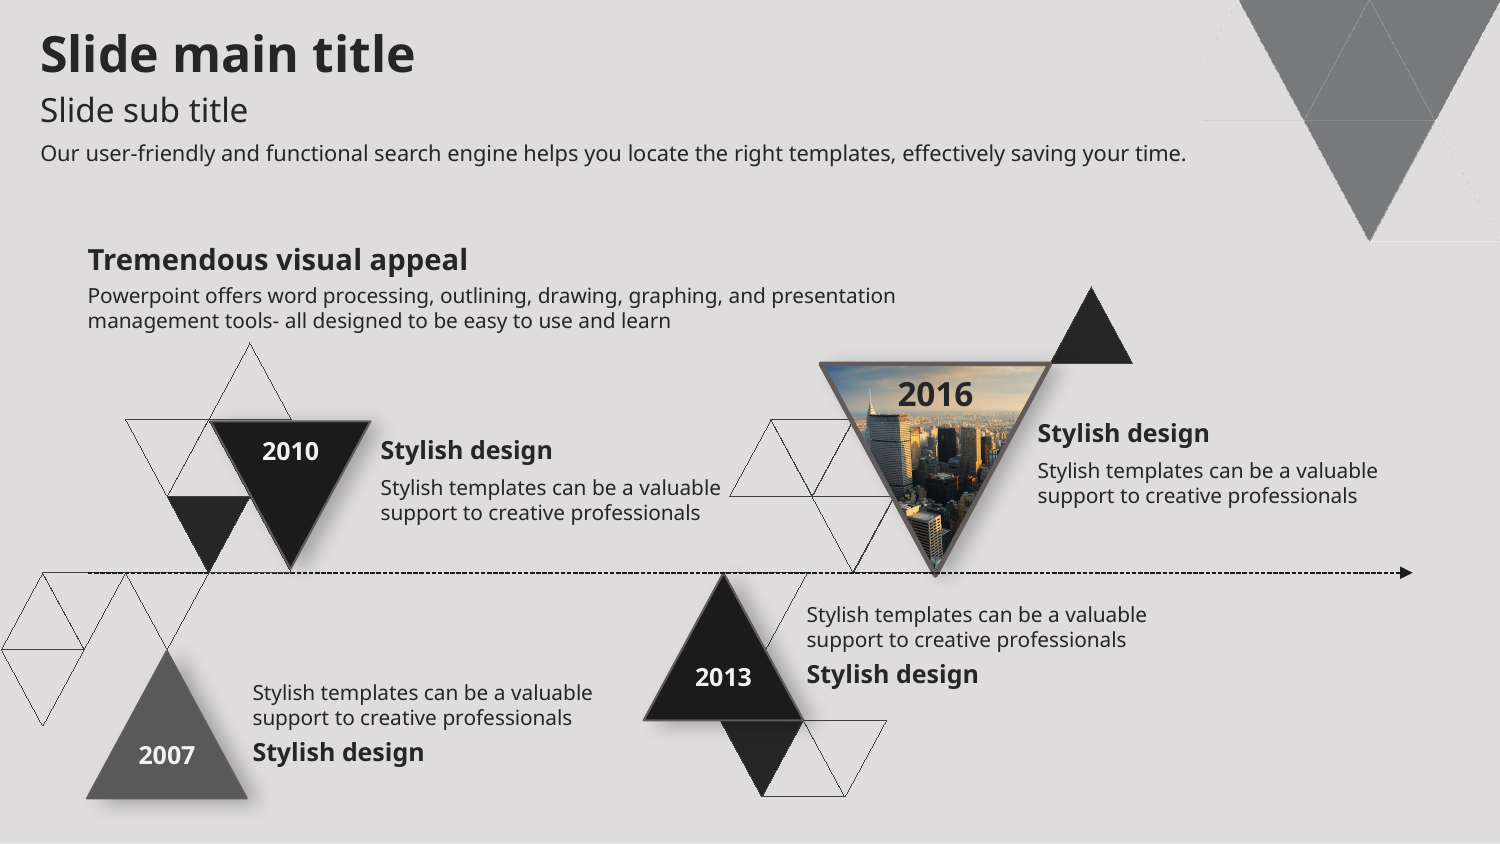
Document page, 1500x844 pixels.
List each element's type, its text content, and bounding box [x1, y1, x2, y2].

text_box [0, 572, 639, 799]
picture [1203, 0, 1500, 254]
text_box [1053, 286, 1133, 364]
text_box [772, 419, 815, 570]
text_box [1037, 420, 1425, 509]
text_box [125, 342, 767, 573]
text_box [40, 22, 1287, 166]
text_box Powerpoint offers word processing, outlining, drawing, graphing, and presentation management tools- all designed to be easy to use and learn [87, 282, 975, 333]
text_box Tremendous visual appeal [87, 245, 1022, 278]
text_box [643, 580, 1193, 797]
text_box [820, 363, 1051, 570]
